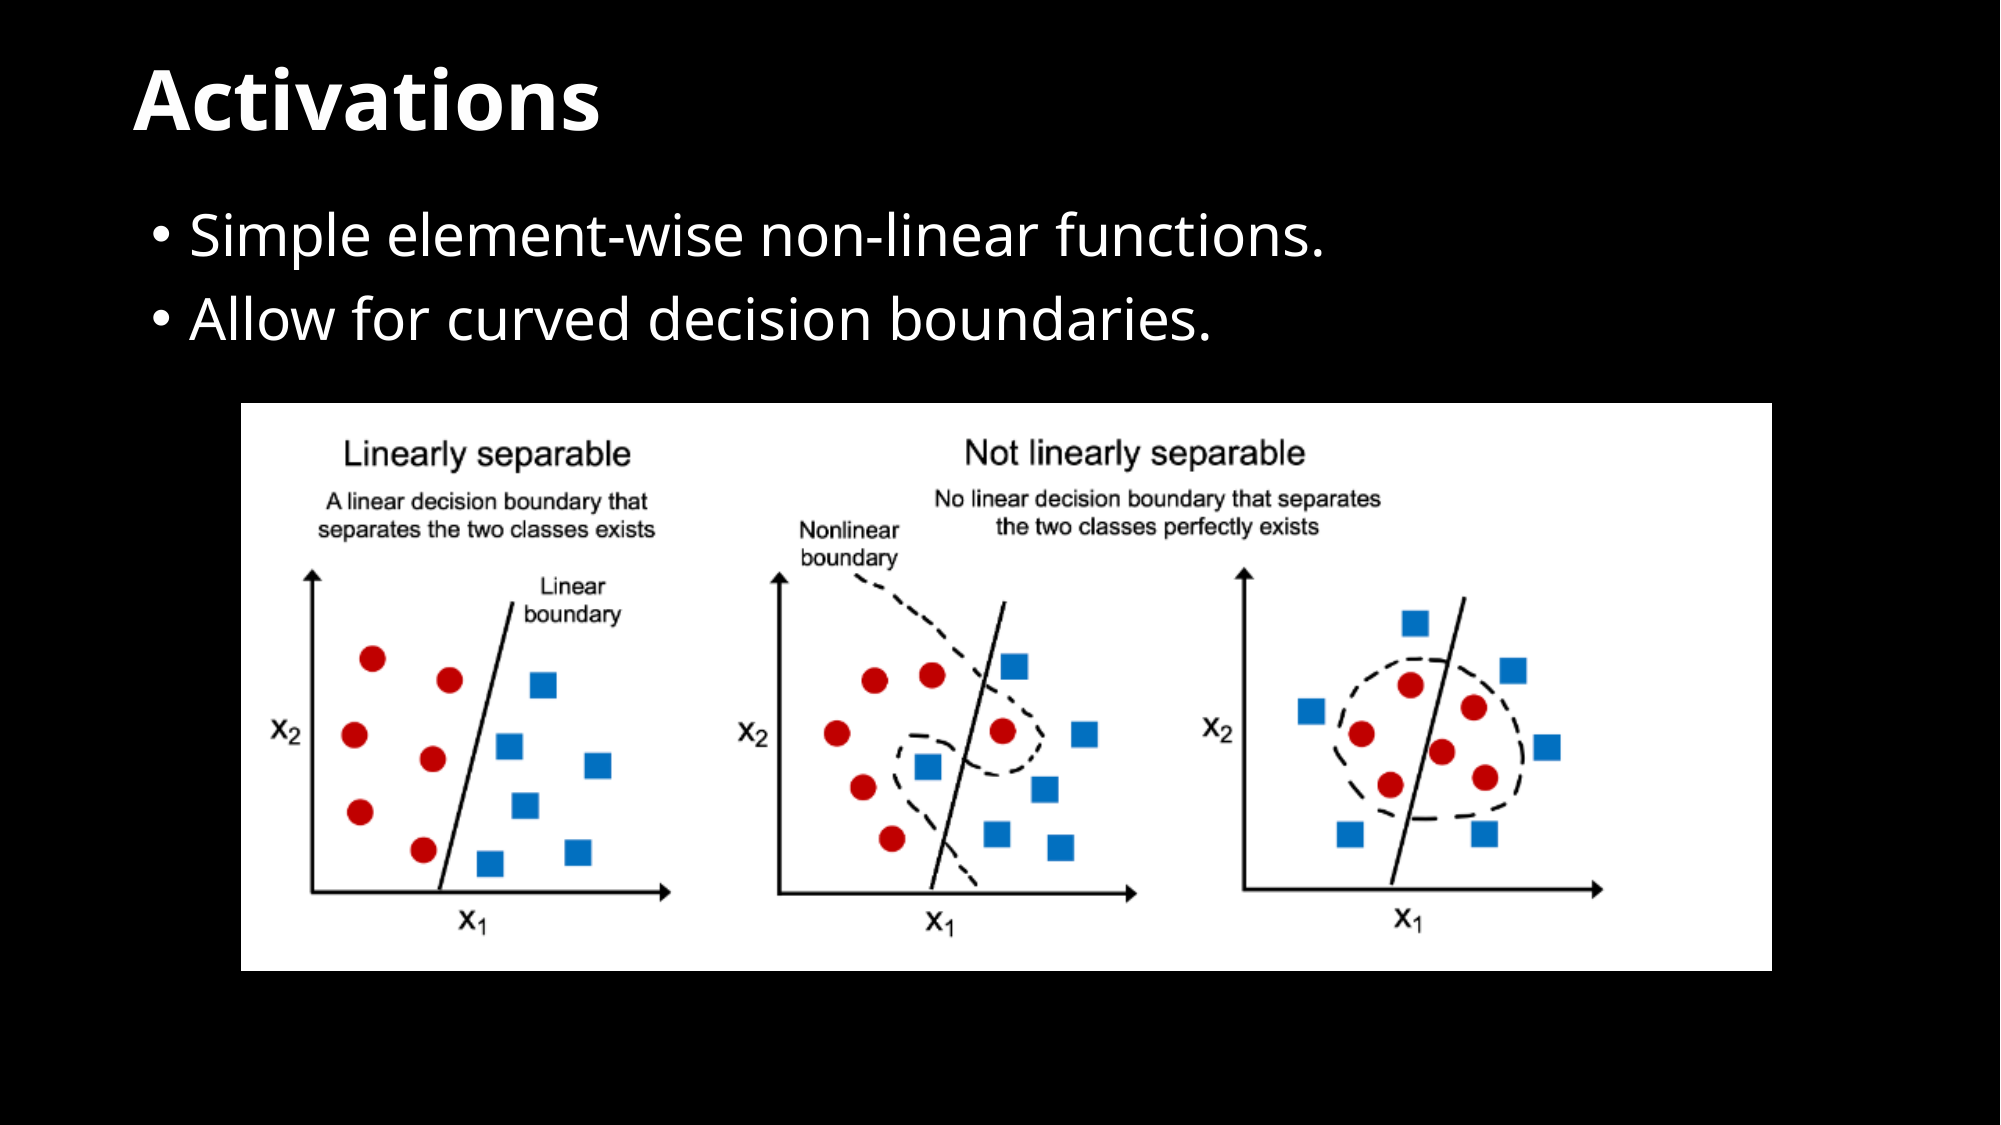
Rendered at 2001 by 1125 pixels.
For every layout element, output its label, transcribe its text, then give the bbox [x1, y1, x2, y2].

title Activations [131, 0, 1882, 148]
text_box Simple element-wise non-linear functions. Allow for curved decision boundaries. [149, 200, 1748, 353]
picture [241, 403, 1772, 972]
